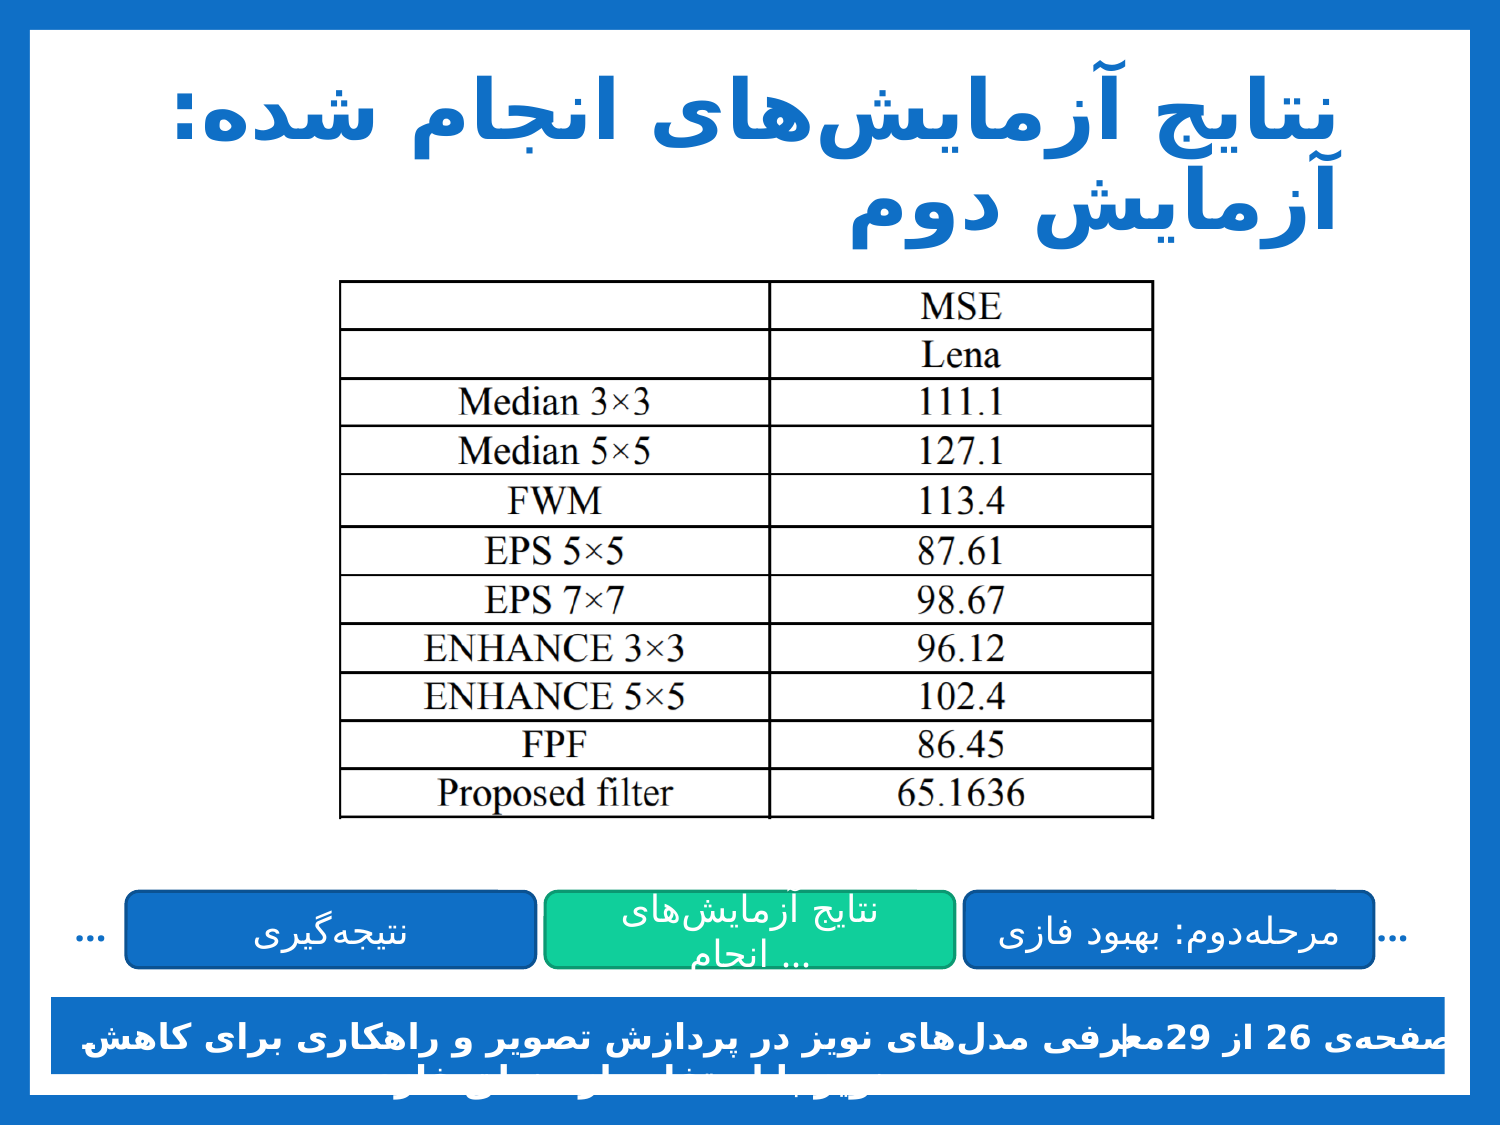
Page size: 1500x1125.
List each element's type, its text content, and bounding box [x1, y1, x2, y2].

text_box معرفی مدل‌های نويز در پردازش تصوير و راهکاری برای کاهش نويز با استفاده از منطق فازی [55, 1006, 1193, 1107]
picture [329, 273, 1167, 826]
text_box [125, 890, 1375, 969]
text_box صفحه‌ی 26 از 29 | [1103, 1009, 1470, 1064]
title نتایج آزمایش‌های انجام شده: آزمایش دوم [140, 99, 1356, 215]
text_box ... [1379, 897, 1434, 957]
text_box [50, 996, 1446, 1076]
text_box ... [59, 897, 120, 957]
